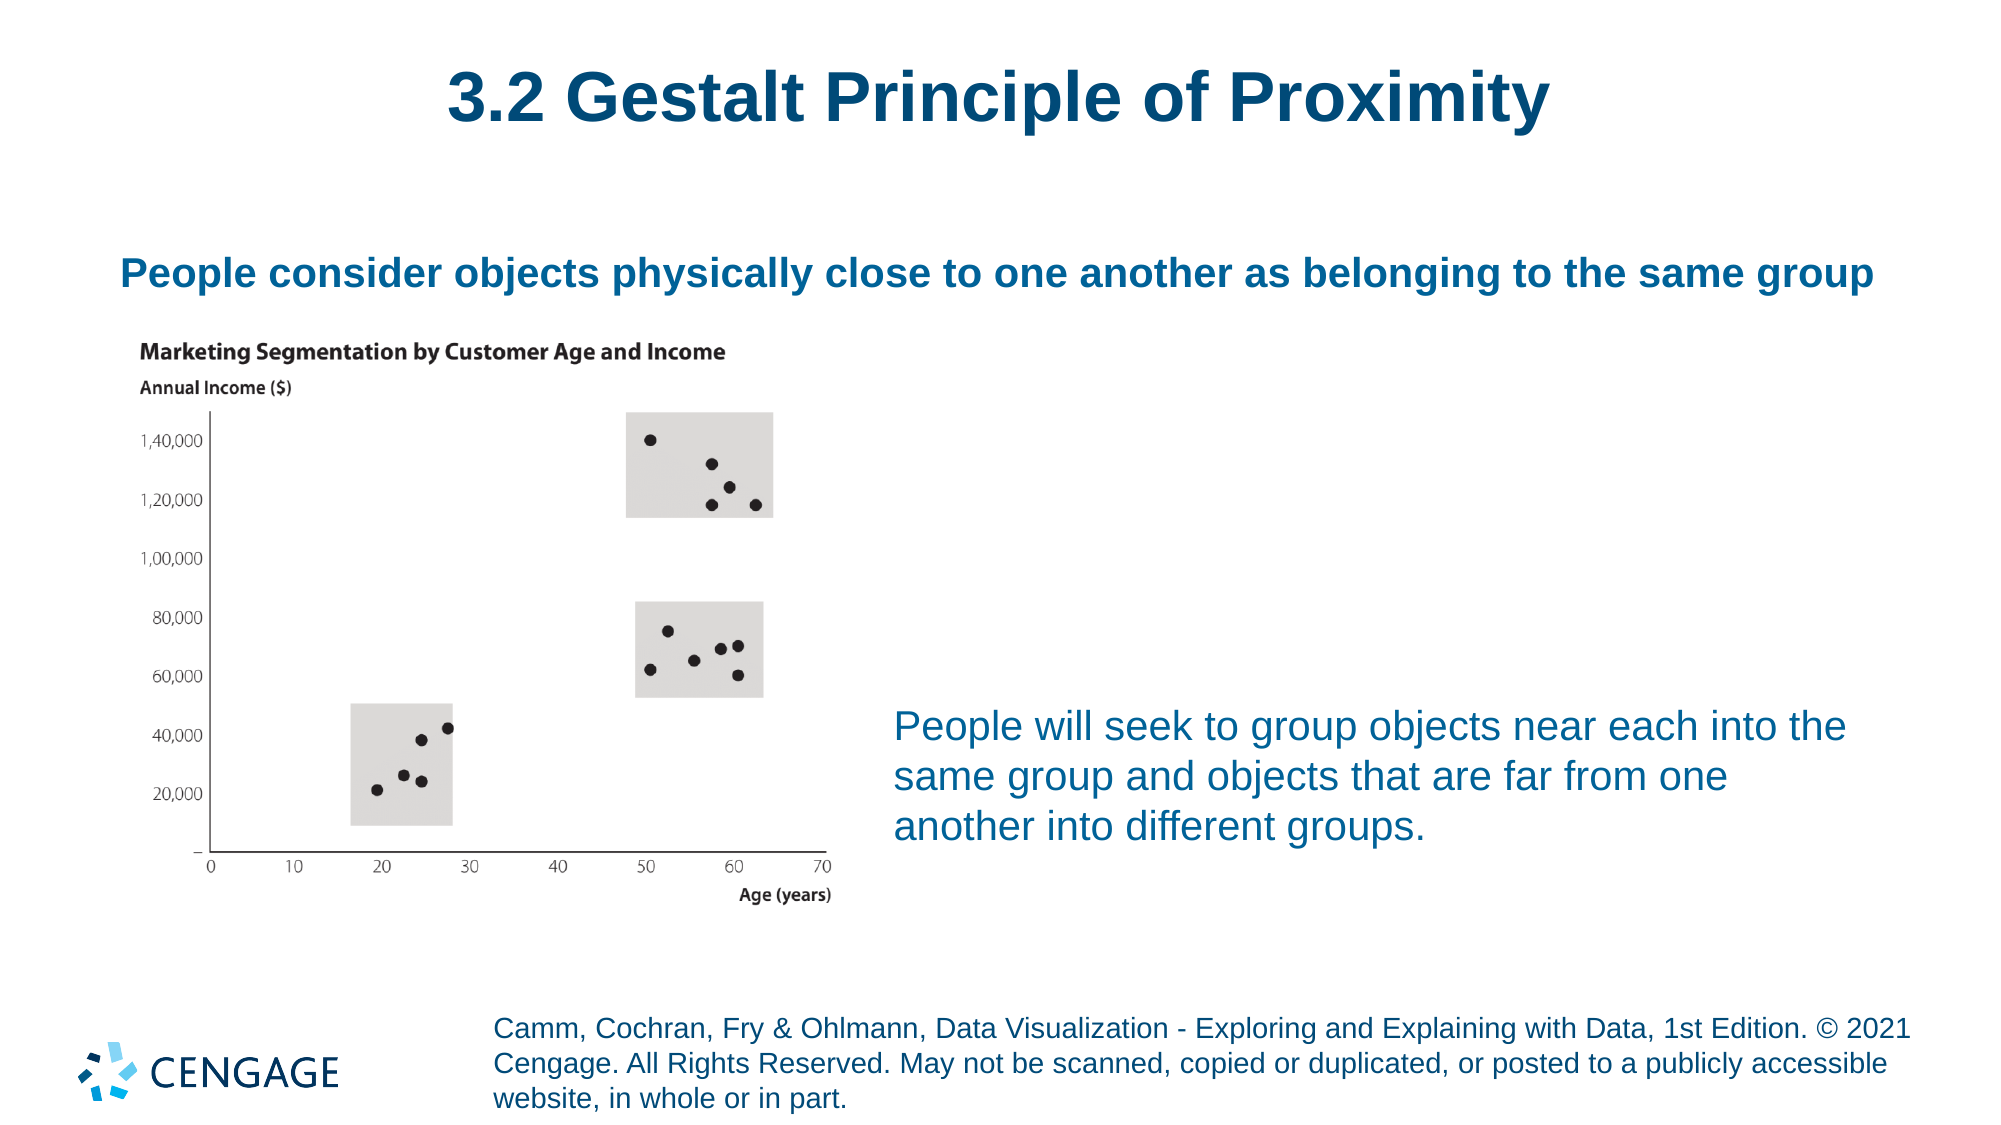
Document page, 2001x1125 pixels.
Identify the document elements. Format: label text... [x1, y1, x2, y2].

list People consider objects physically close to one another as belonging to the same group [120, 251, 1880, 309]
picture [119, 325, 856, 927]
picture [78, 1042, 338, 1101]
title 3.2 Gestalt Principle of Proximity [137, 59, 1863, 171]
list People will seek to group objects near each into the same group and objects that are far from one another into different groups. [893, 699, 1880, 874]
